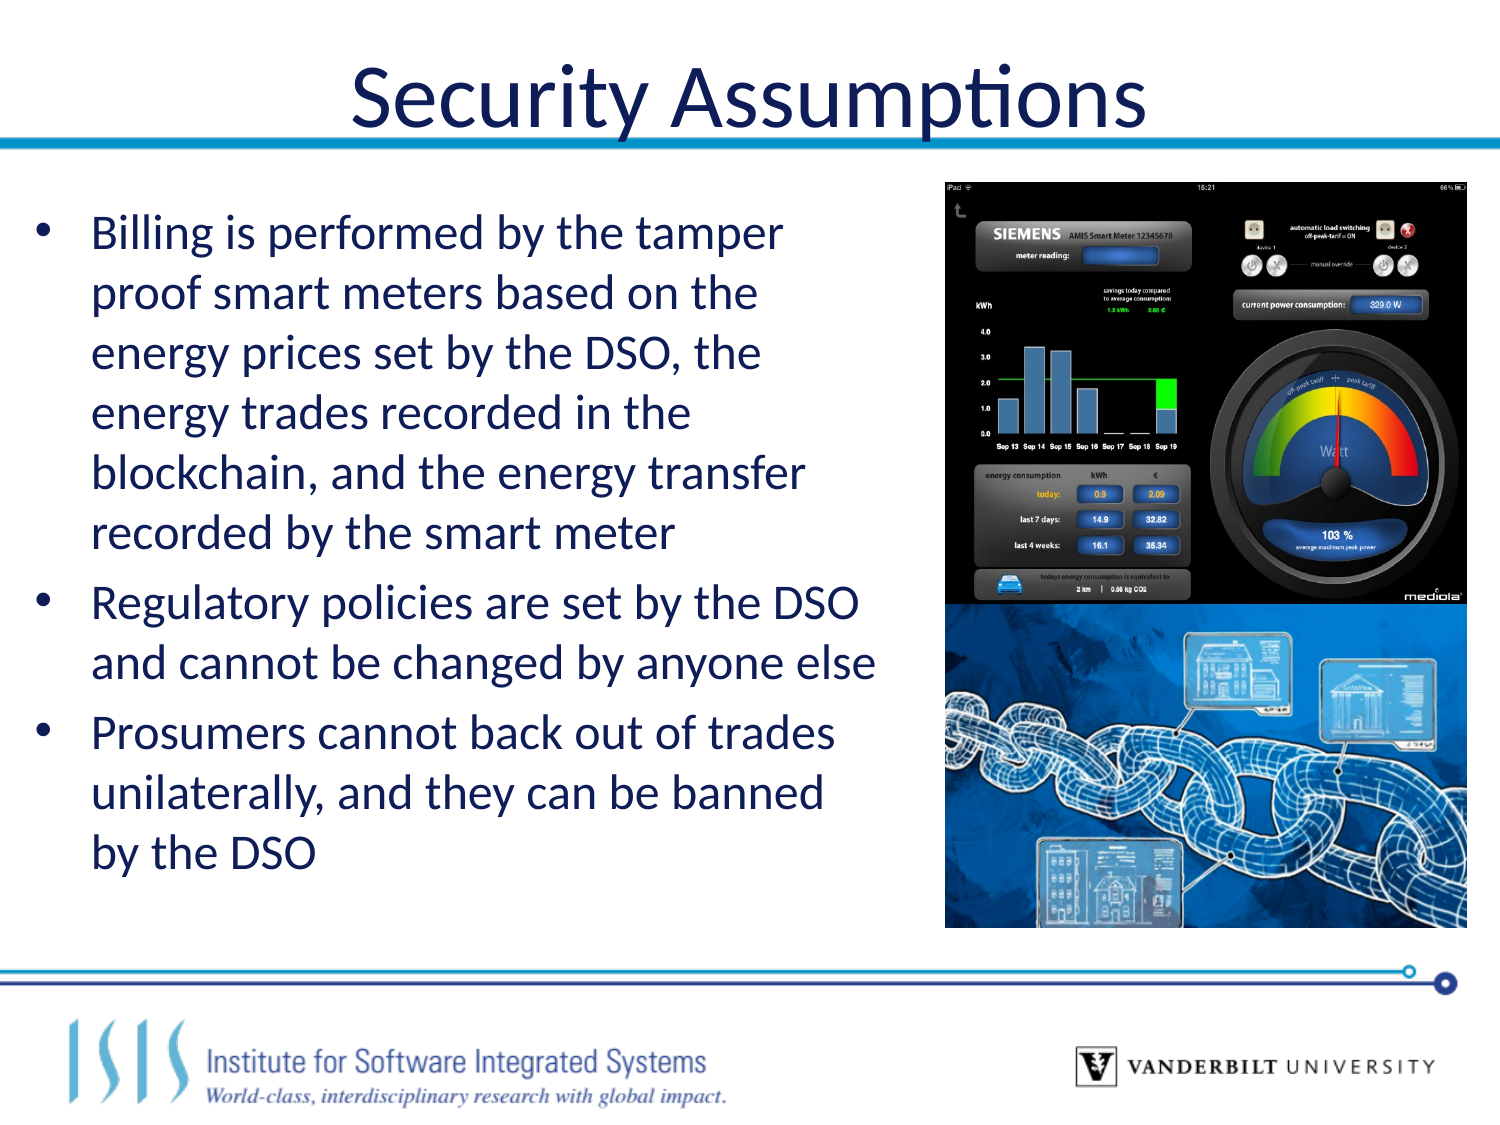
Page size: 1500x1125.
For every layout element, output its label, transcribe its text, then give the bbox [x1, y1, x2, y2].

title Security Assumptions [75, 26, 1425, 155]
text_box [945, 182, 1467, 928]
list Billing is performed by the tamper proof smart meters based on the energy prices set by the DSO, the energy trades recorded in the blockchain, and the energy transfer recorded by the smart meter Regulatory policies are set by the DSO and cannot be changed by anyone else Prosumers cannot back out of trades unilaterally, and they can be banned by the DSO [19, 192, 894, 980]
